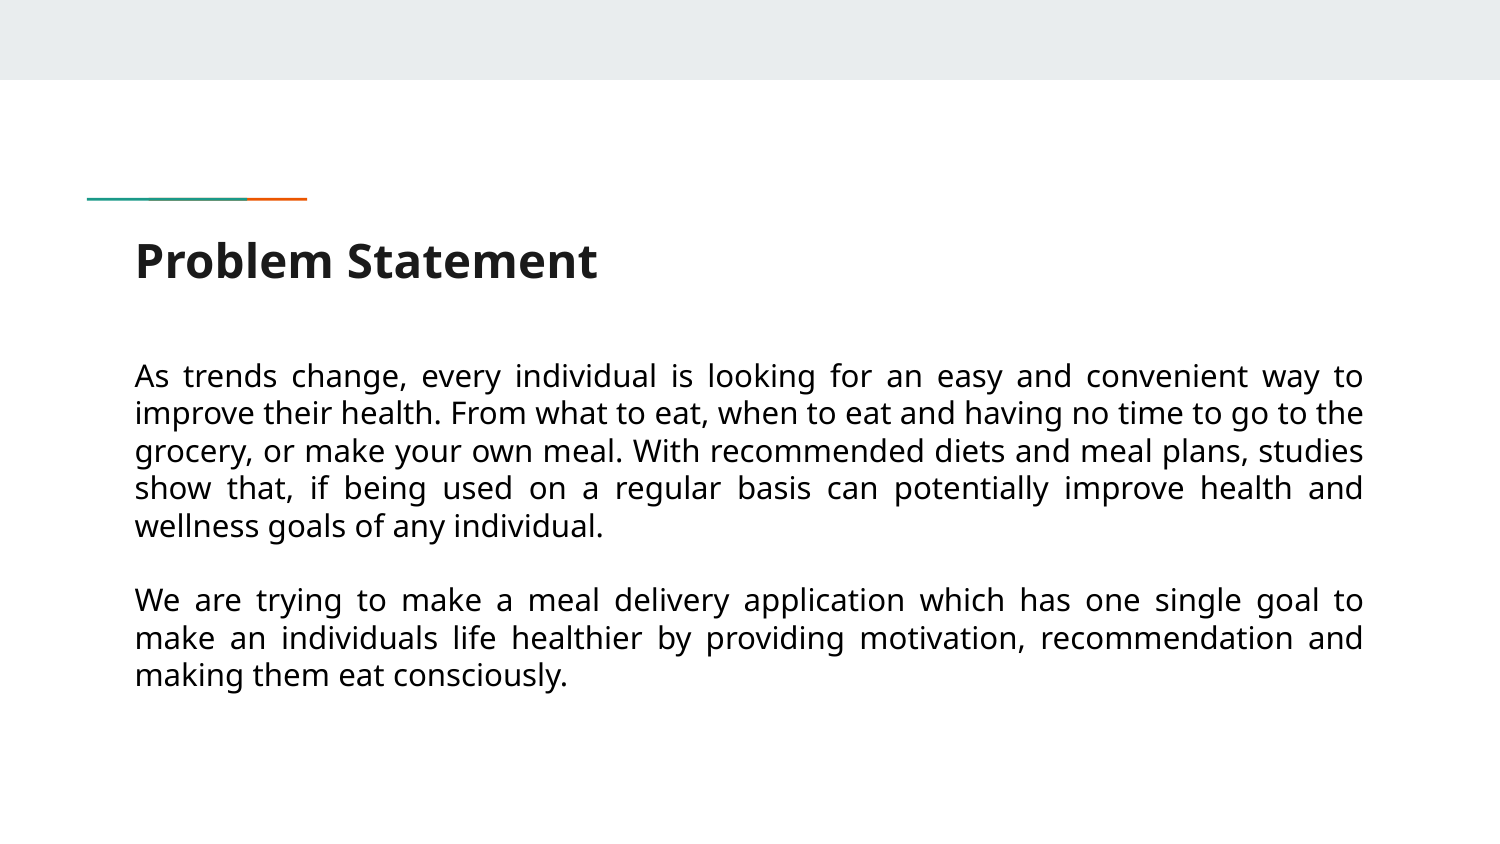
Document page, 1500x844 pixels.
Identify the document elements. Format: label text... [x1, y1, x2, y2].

list As trends change, every individual is looking for an easy and convenient way to improve their health. From what to eat, when to eat and having no time to go to the grocery, or make your own meal. With recommended diets and meal plans, studies show that, if being used on a regular basis can potentially improve health and wellness goals of any individual. We are trying to make a meal delivery application which has one single goal to make an individuals life healthier by providing motivation, recommendation and making them eat consciously. [119, 341, 1381, 712]
title Problem Statement [119, 216, 1381, 305]
